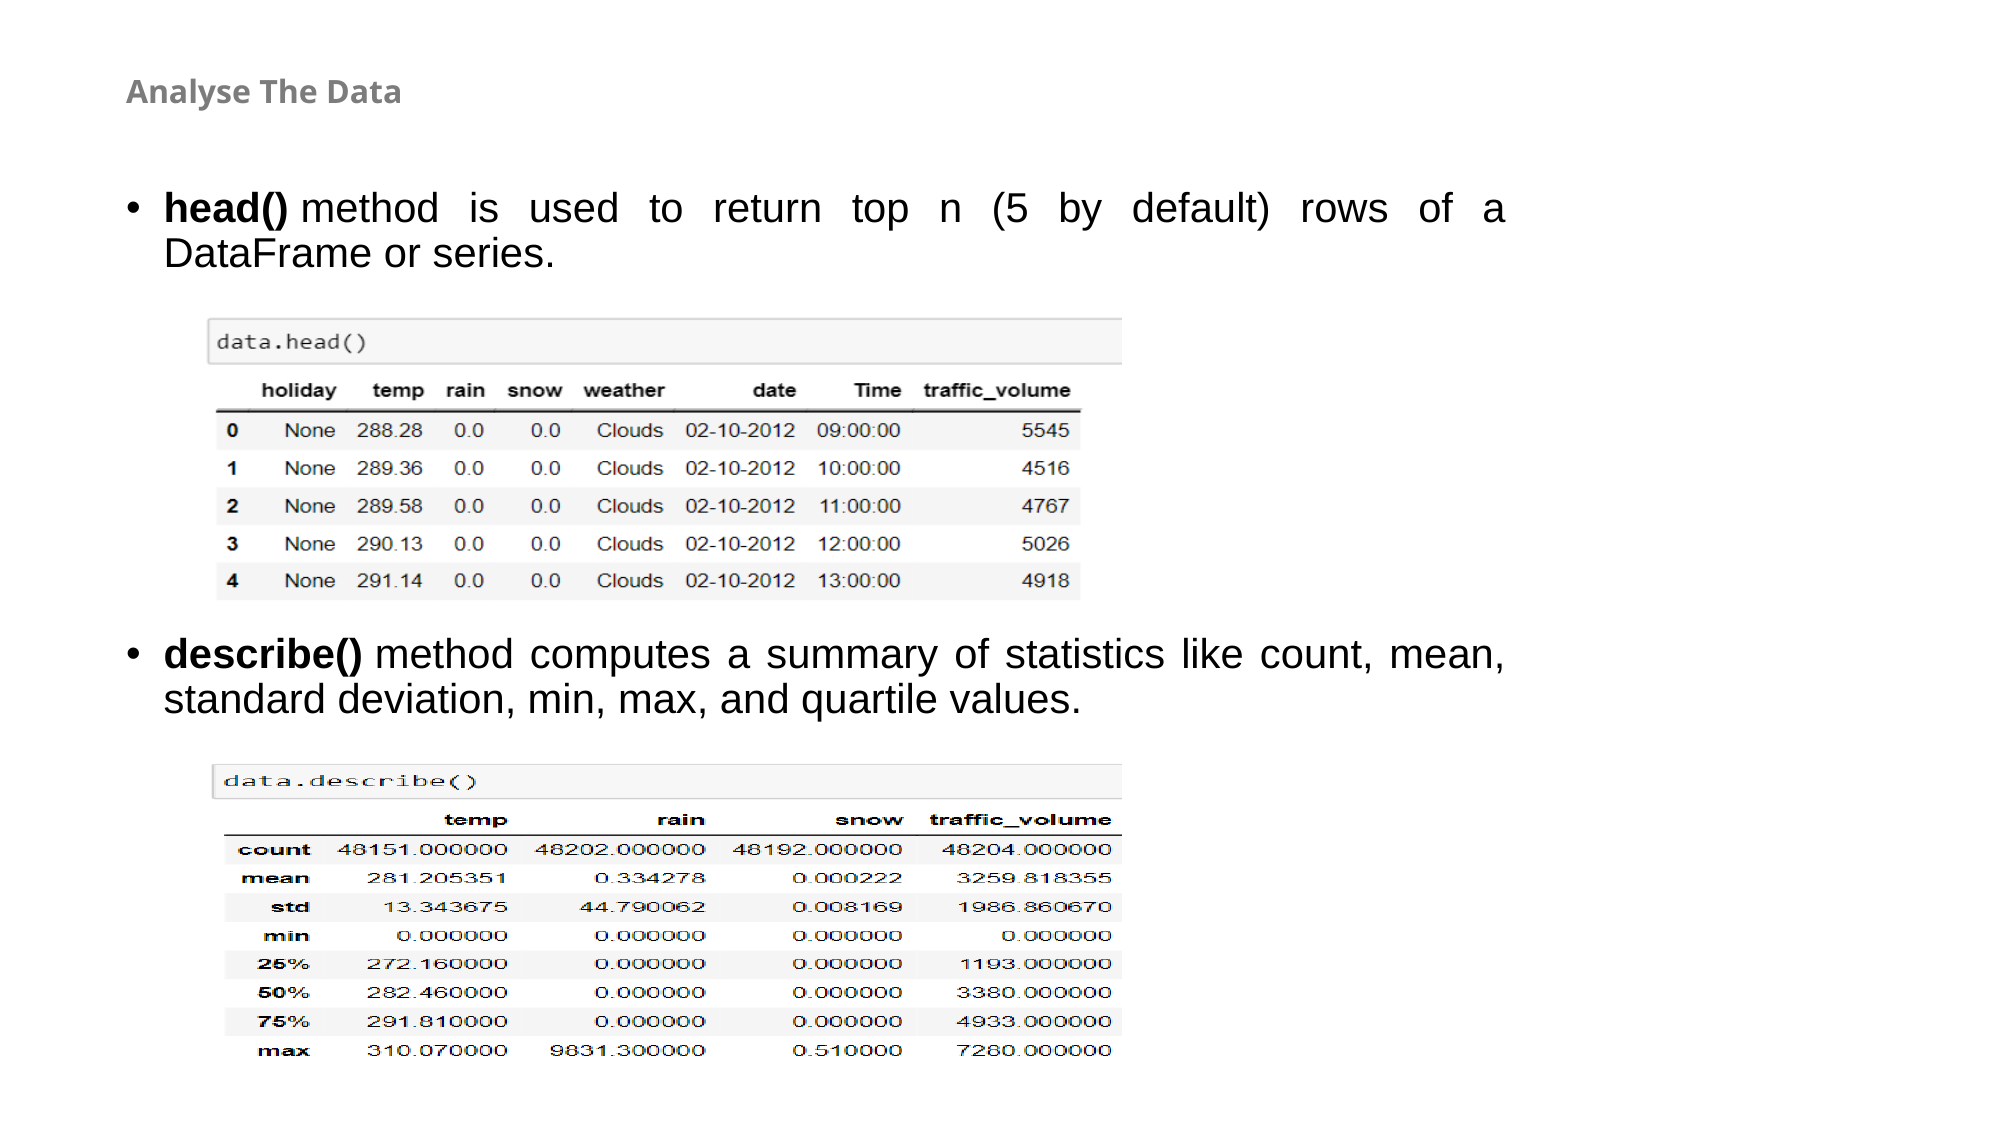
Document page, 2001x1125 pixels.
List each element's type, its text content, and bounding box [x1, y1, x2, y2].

picture [201, 758, 1122, 1070]
title Analyse The Data [111, 67, 1522, 158]
list head() method is used to return top n (5 by default) rows of a DataFrame or series. describe() method computes a summary of statistics like count, mean, standard deviation, min, max, and quartile values. [111, 179, 1522, 1103]
picture [201, 304, 1122, 616]
